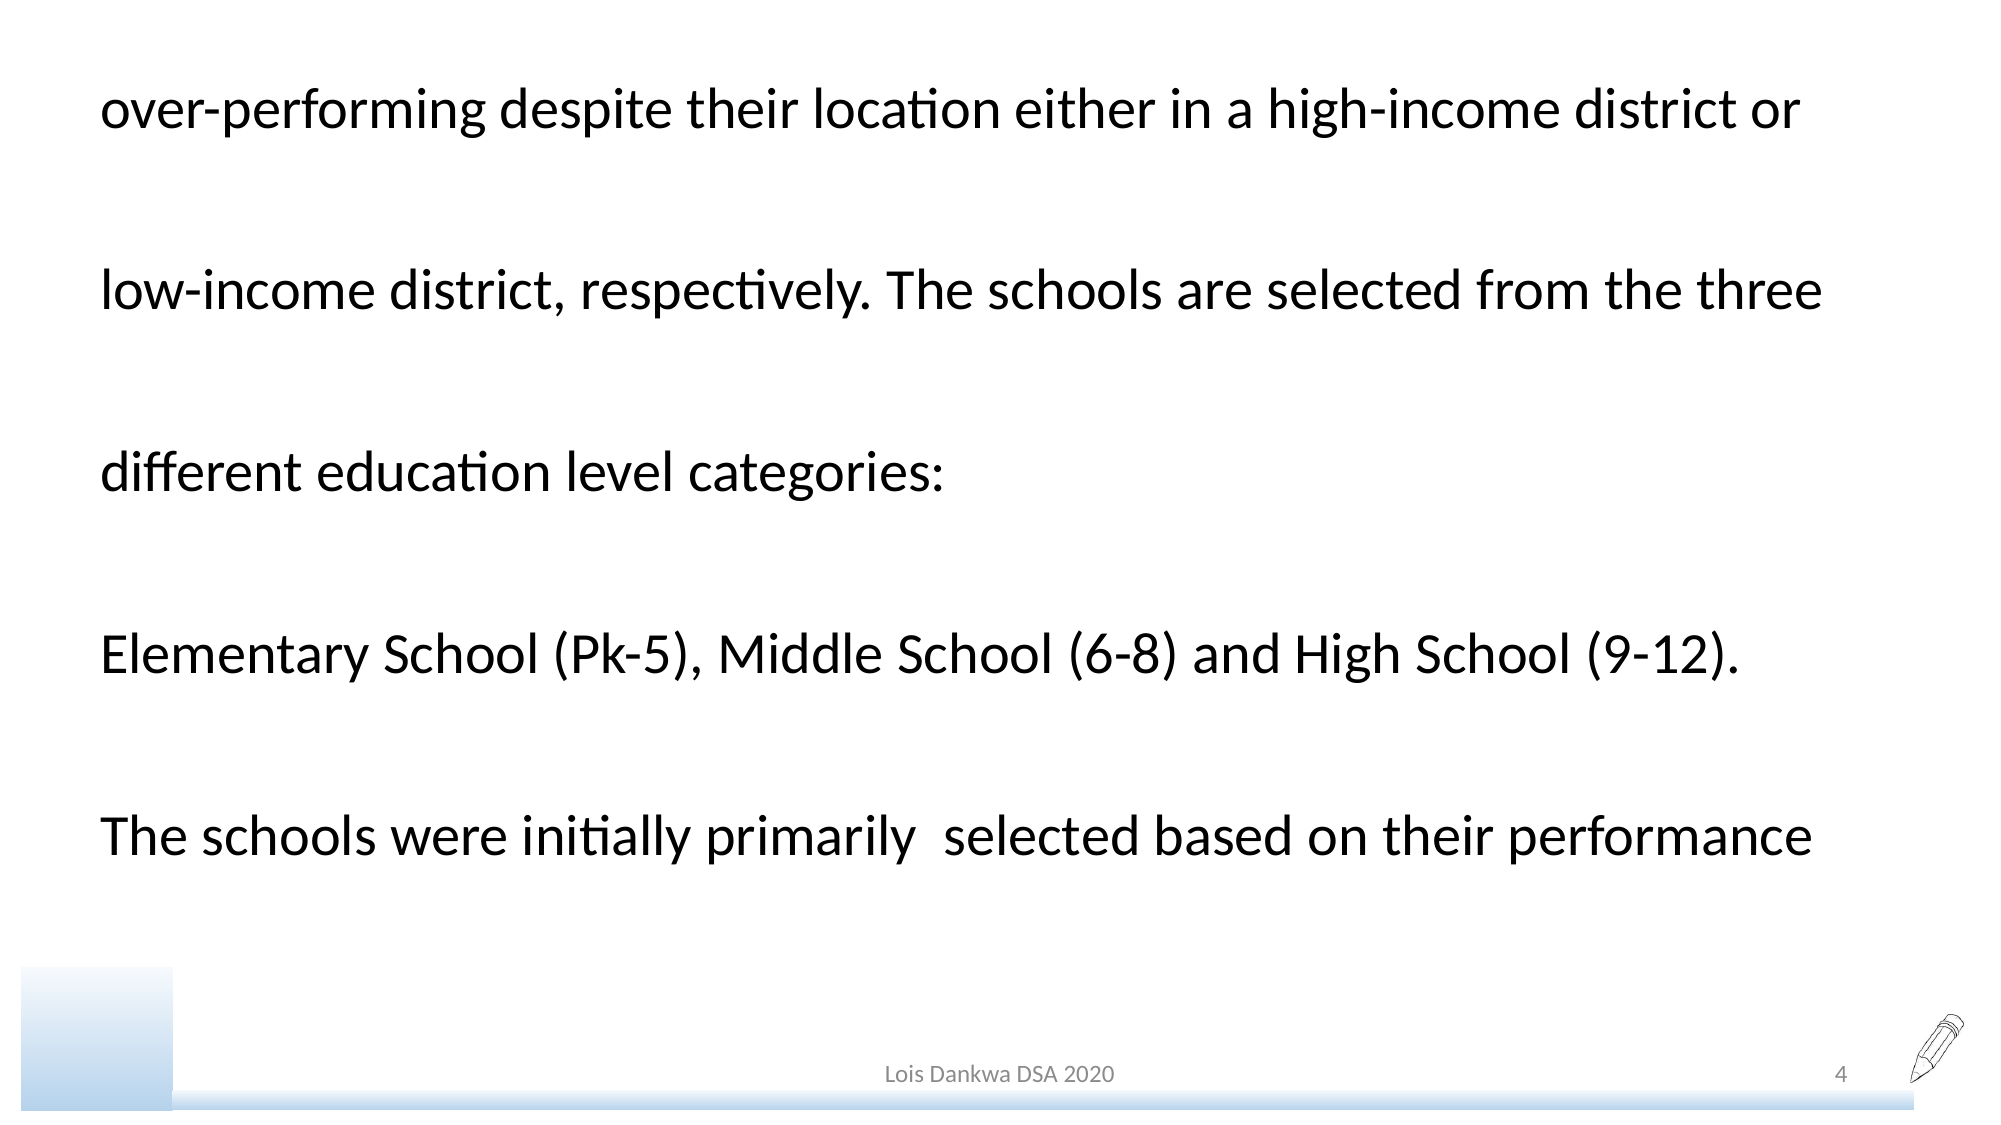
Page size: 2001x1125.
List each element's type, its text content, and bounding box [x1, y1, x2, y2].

text_box over-performing despite their location either in a high-income district or low-income district, respectively. The schools are selected from the three different education level categories: Elementary School (Pk-5), Middle School (6-8) and High School (9-12). The schools were initially primarily selected based on their performance [85, 62, 1946, 982]
picture [1906, 1010, 1969, 1089]
slide_number 4 [1412, 1042, 1863, 1103]
text_box [172, 1089, 1915, 1111]
text_box [21, 967, 173, 1111]
footer Lois Dankwa DSA 2020 [662, 1042, 1338, 1089]
